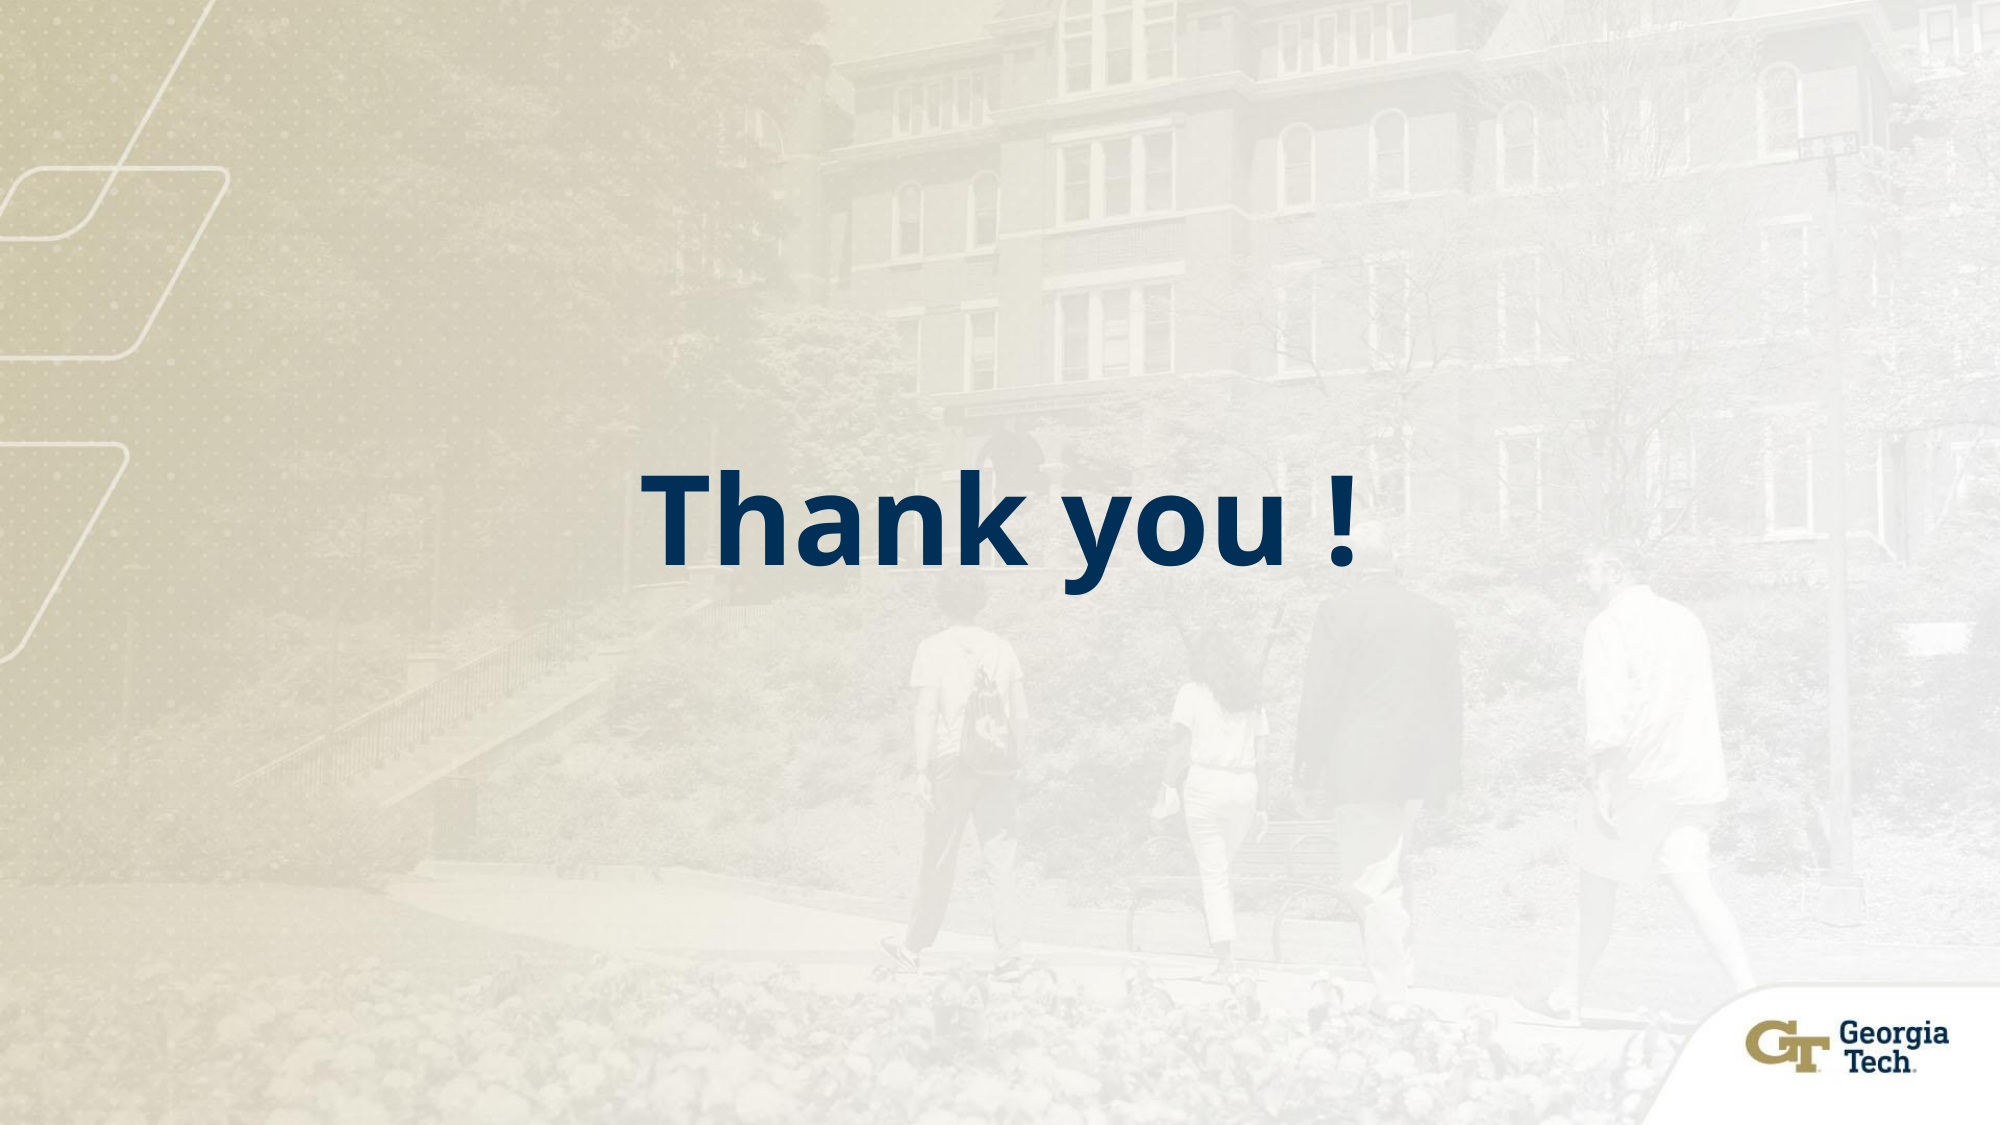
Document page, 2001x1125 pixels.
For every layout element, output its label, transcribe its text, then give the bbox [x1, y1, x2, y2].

title Thank you ! [269, 302, 1731, 729]
picture [0, 0, 2001, 1125]
